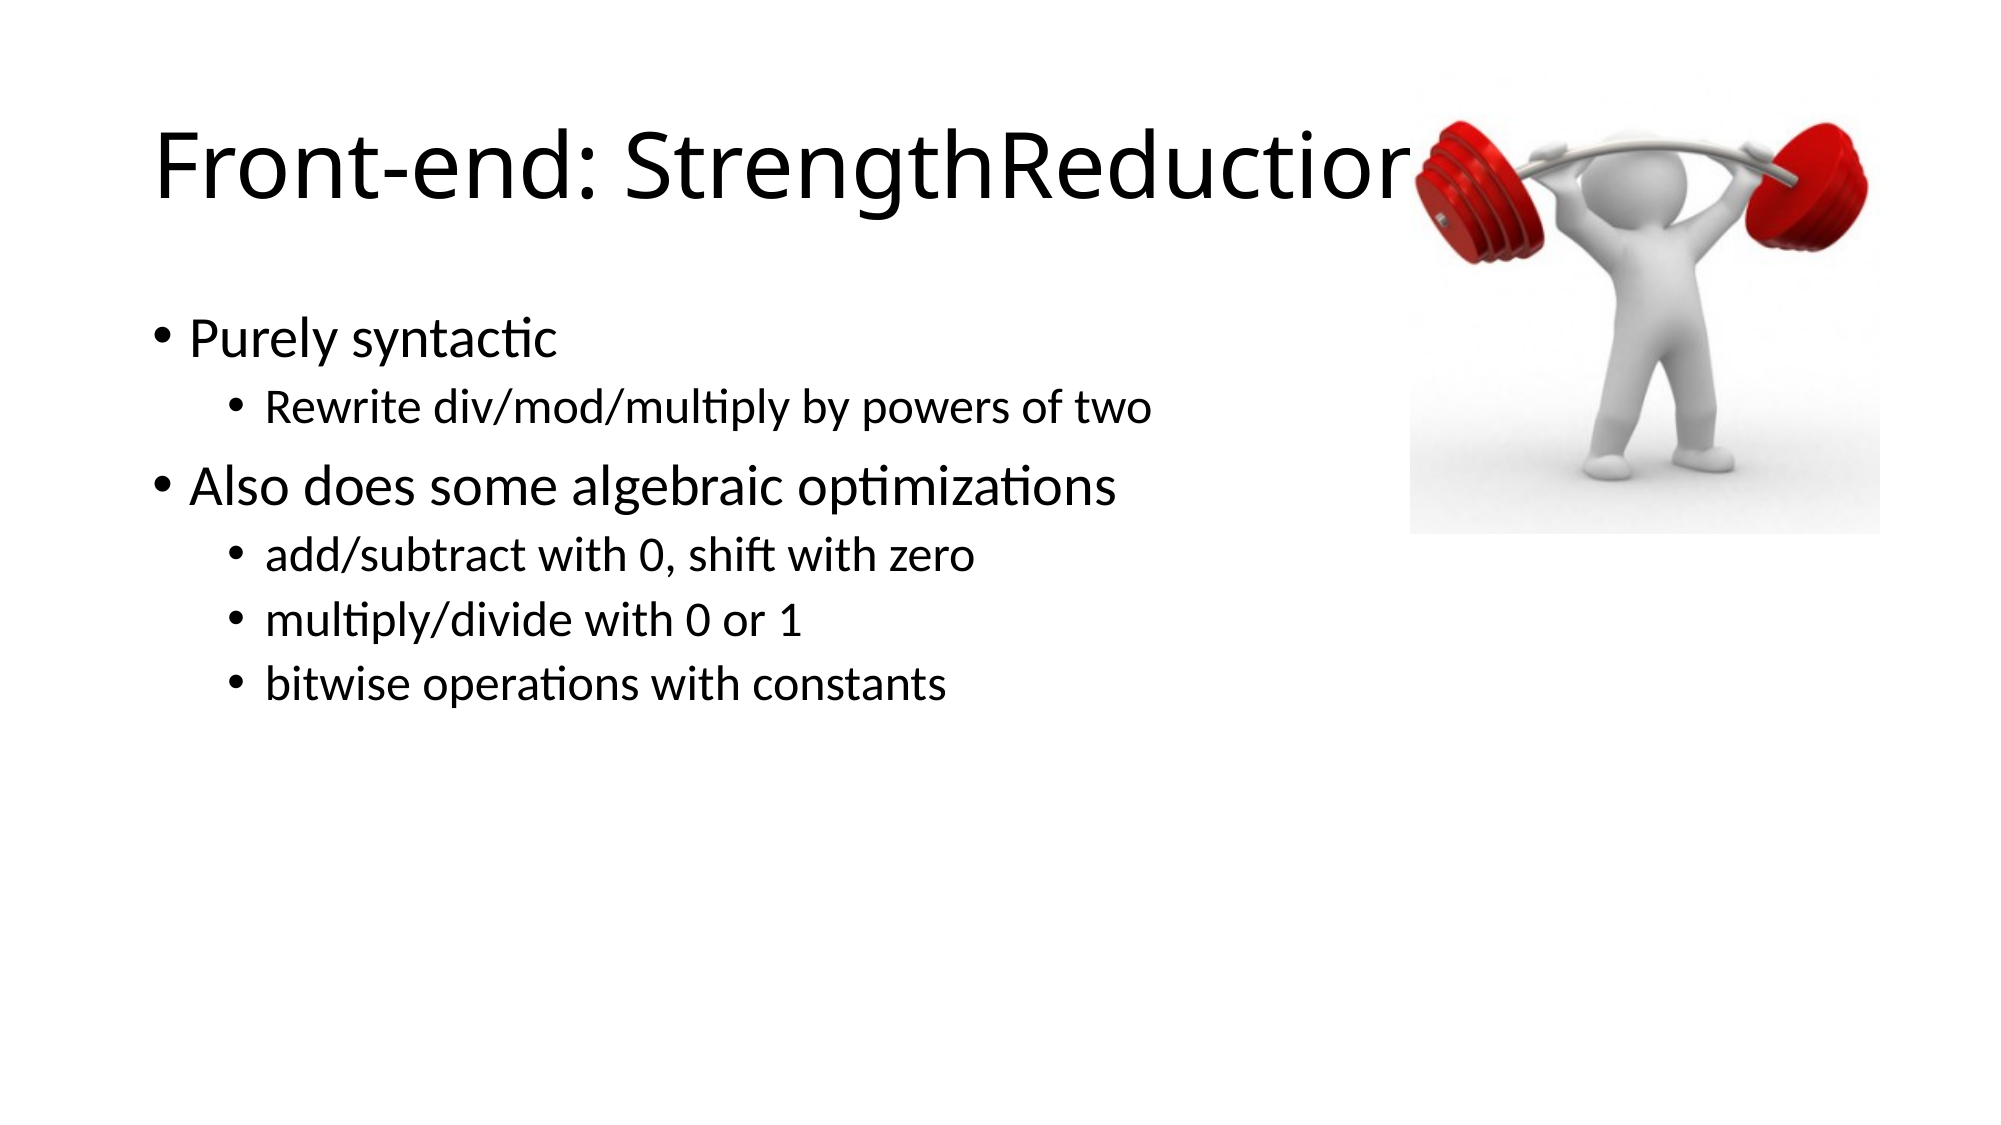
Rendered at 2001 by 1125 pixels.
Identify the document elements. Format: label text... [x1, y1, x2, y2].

list Purely syntactic Rewrite div/mod/multiply by powers of two Also does some algebraic optimizations add/subtract with 0, shift with zero multiply/divide with 0 or 1 bitwise operations with constants [137, 299, 1863, 1014]
title Front-end: StrengthReduction [137, 59, 1863, 278]
picture [1410, 64, 1880, 534]
